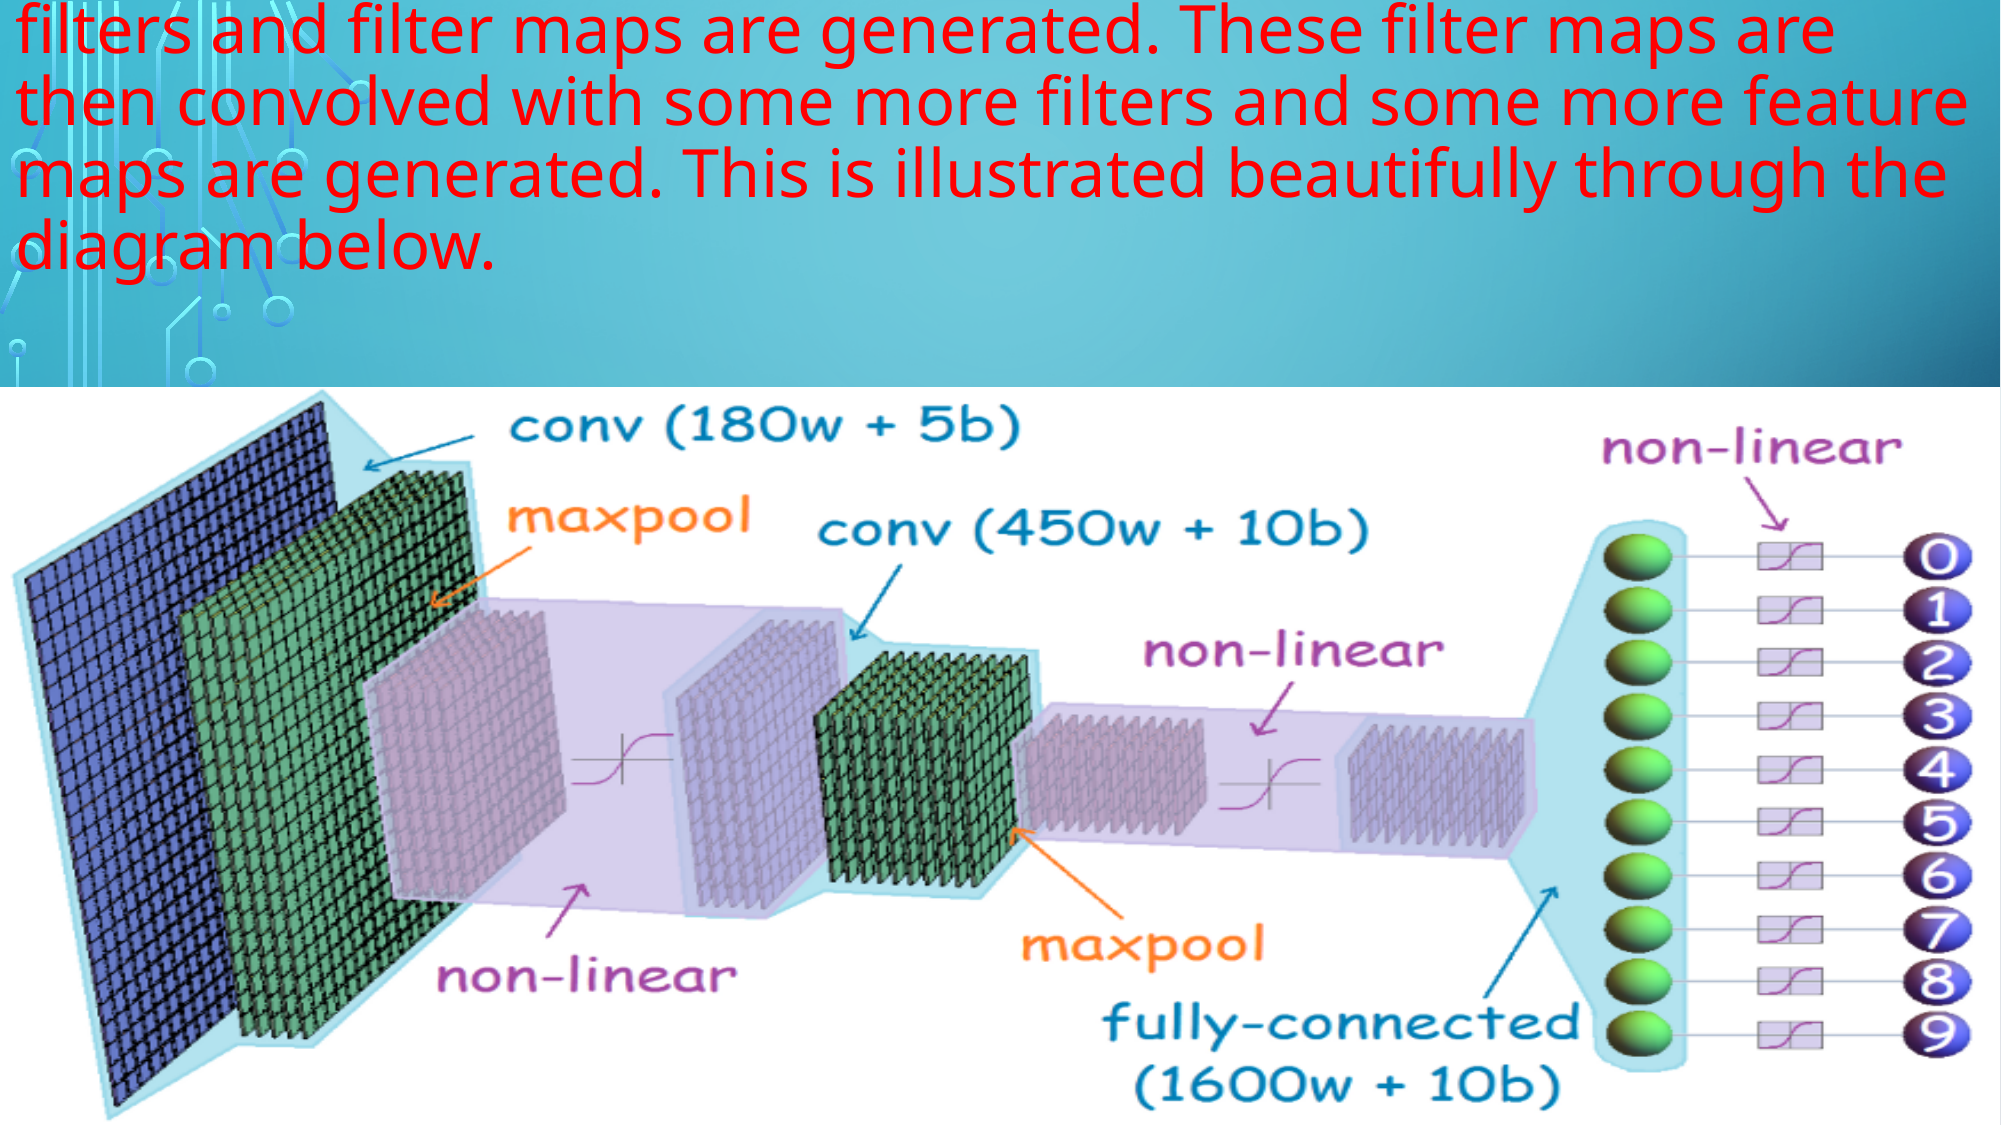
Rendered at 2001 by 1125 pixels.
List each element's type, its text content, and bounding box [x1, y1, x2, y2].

picture [0, 387, 2000, 1125]
title So, in a convnet, the input image is convolved with several filters and filter maps are generated. These filter maps are then convolved with some more filters and some more feature maps are generated. This is illustrated beautifully through the diagram below. [0, 1, 2000, 292]
